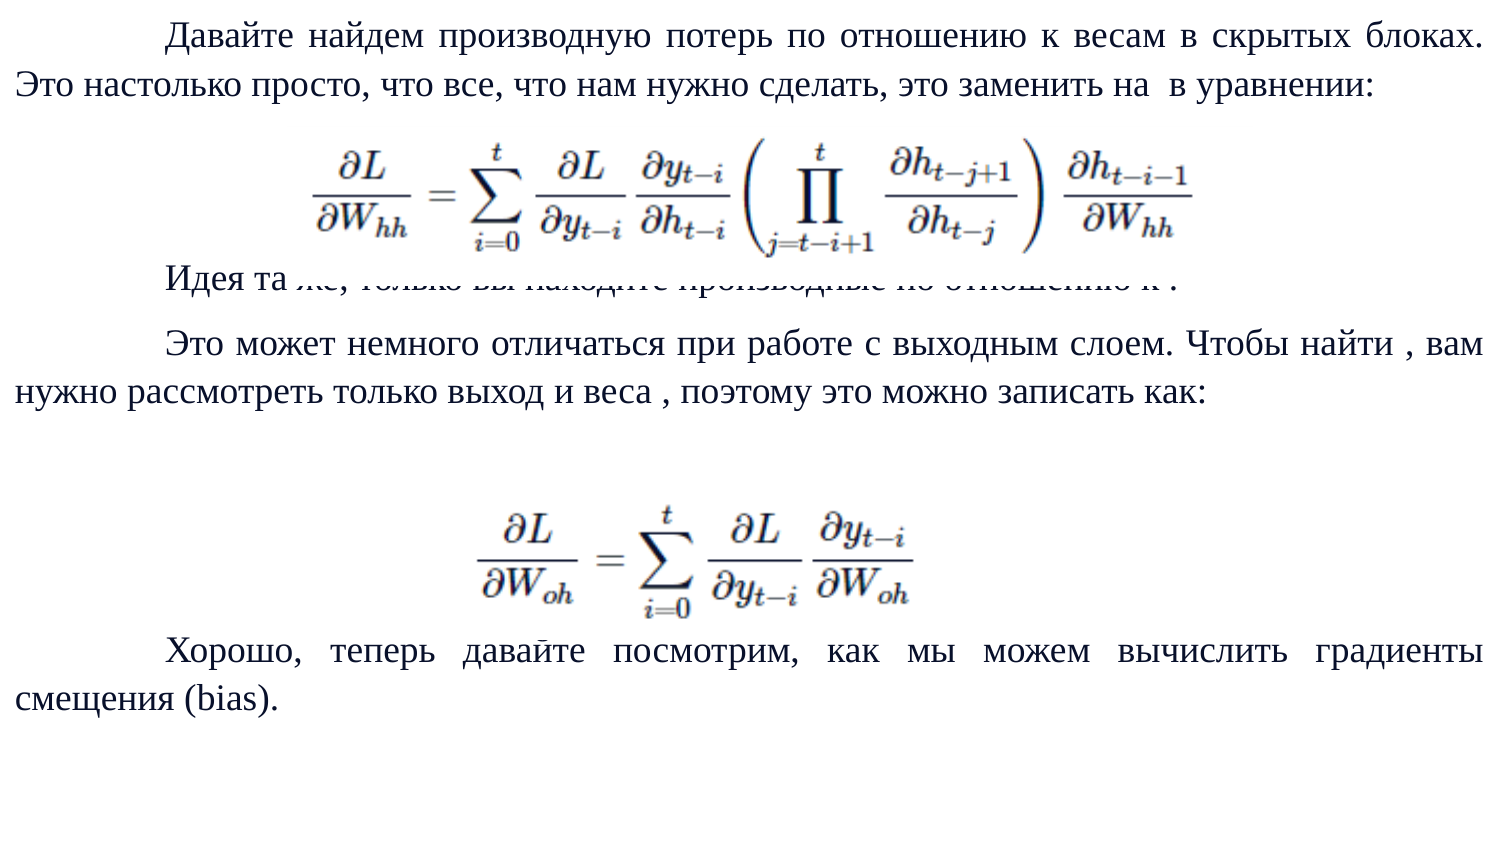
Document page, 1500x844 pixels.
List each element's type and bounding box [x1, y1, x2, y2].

picture [287, 124, 1253, 286]
picture [440, 492, 941, 640]
